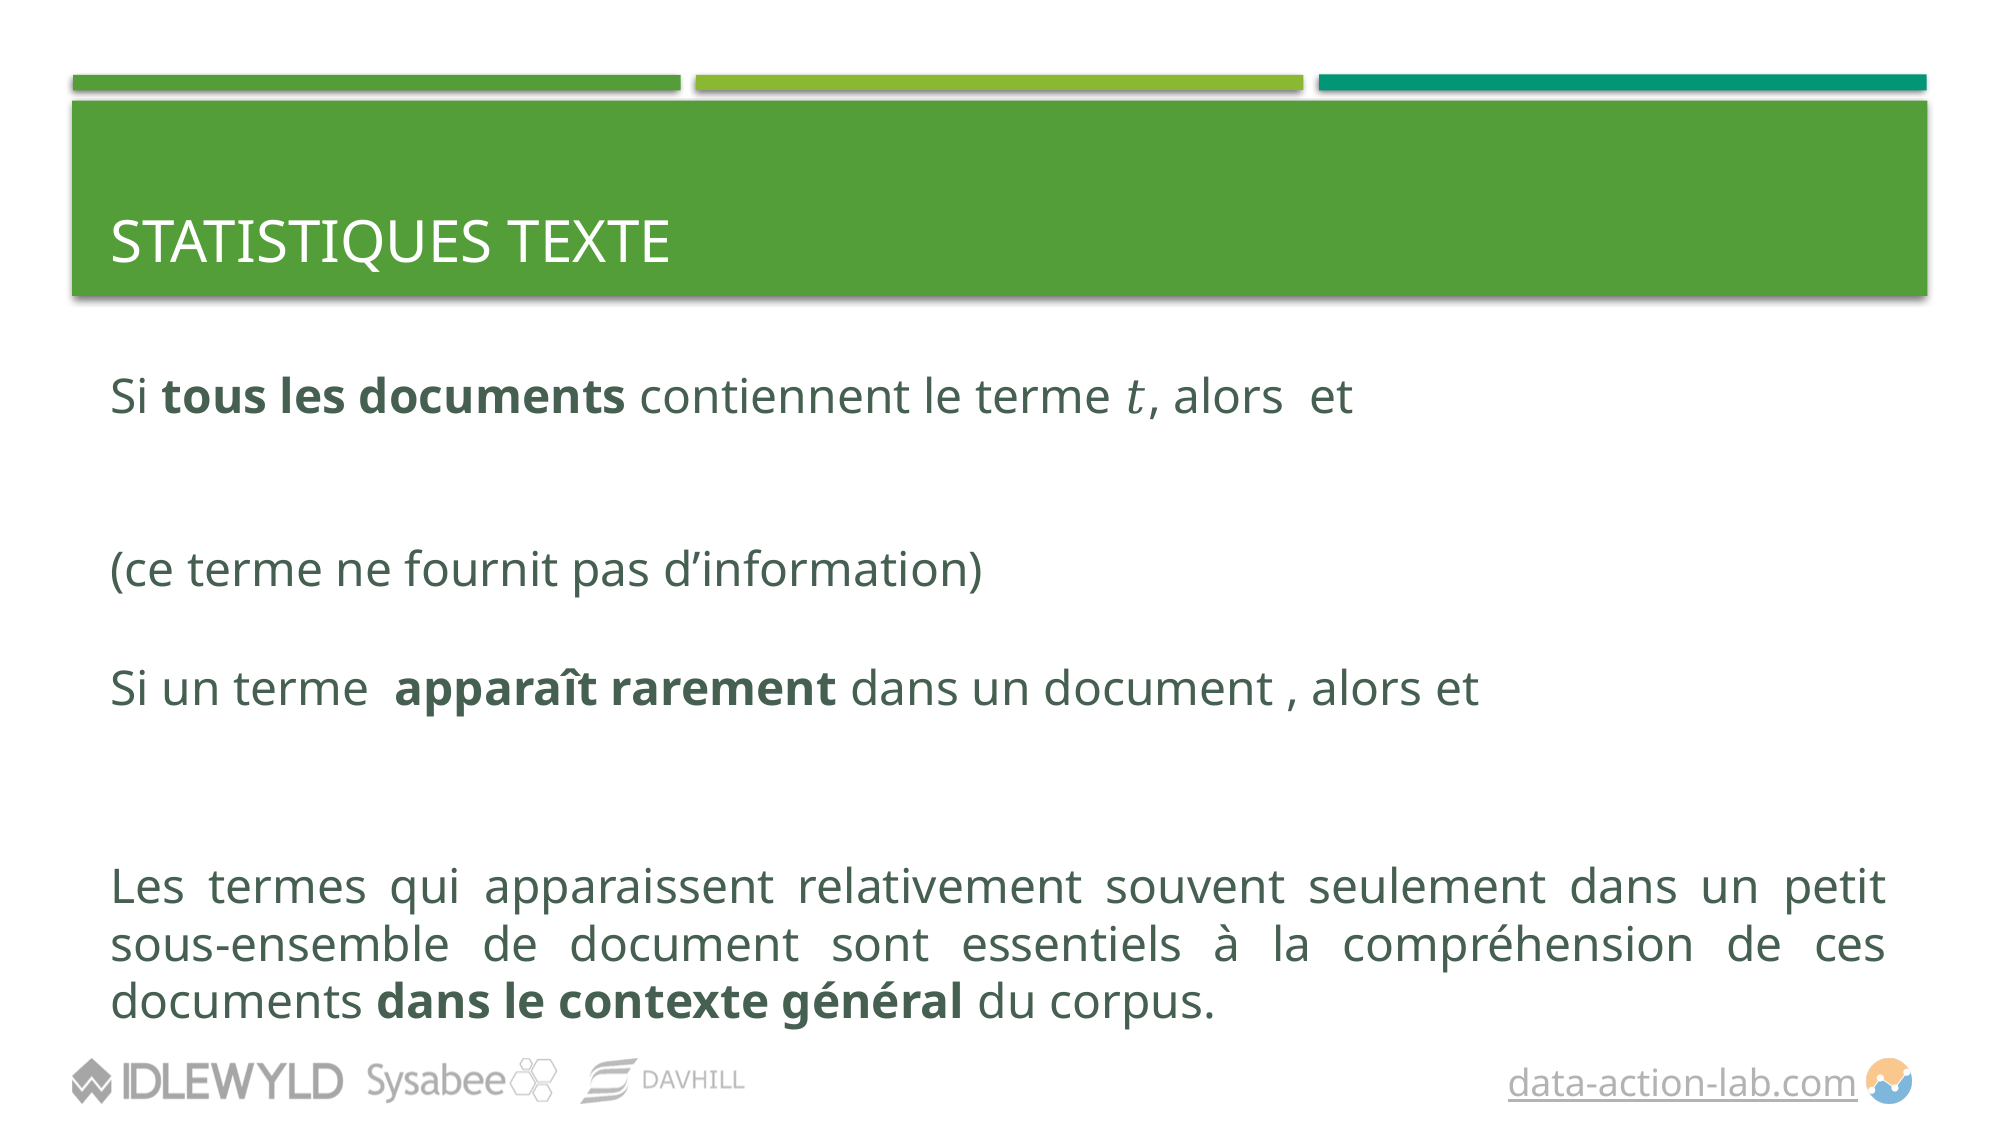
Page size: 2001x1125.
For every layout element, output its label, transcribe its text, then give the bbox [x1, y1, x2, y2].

title Statistiques texte [95, 115, 1905, 282]
picture [72, 1058, 745, 1104]
